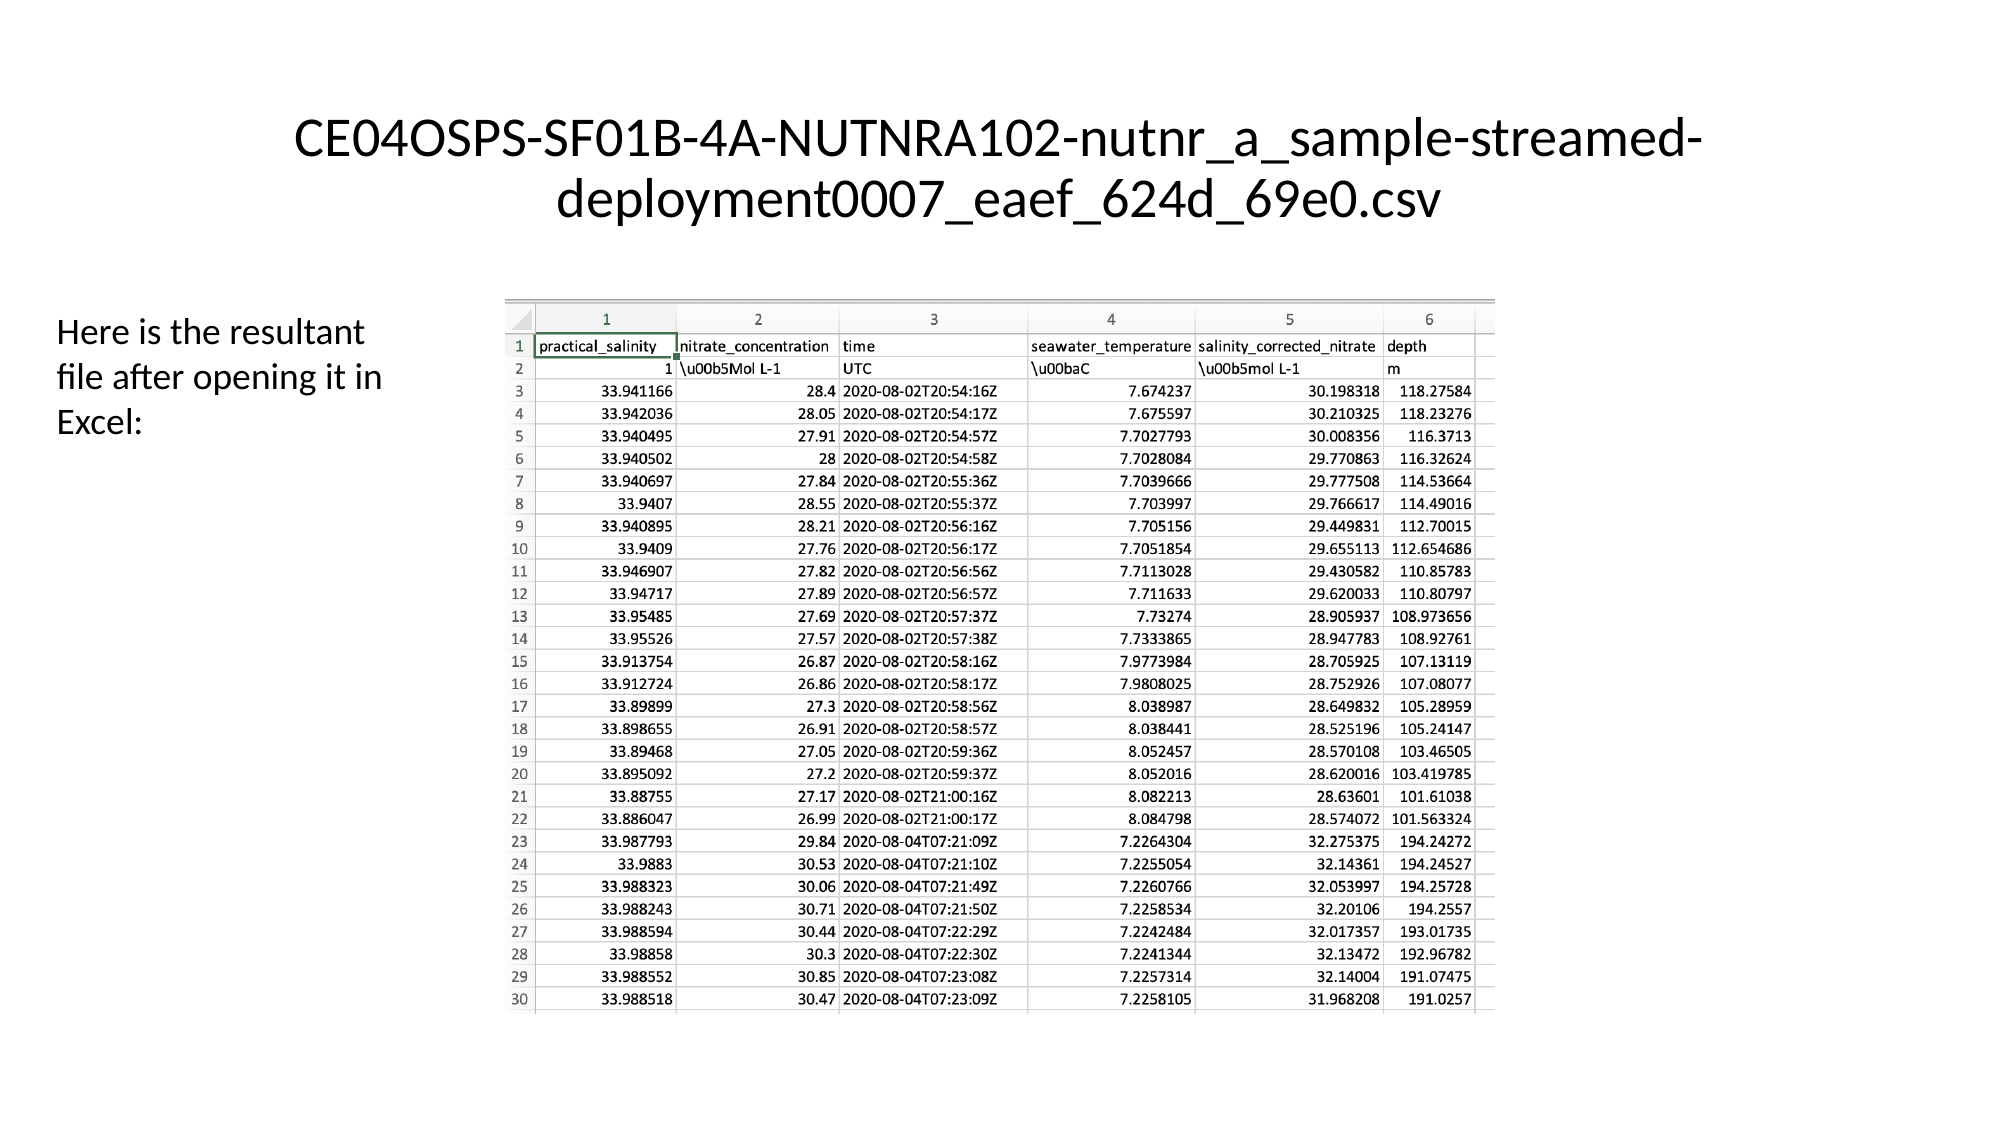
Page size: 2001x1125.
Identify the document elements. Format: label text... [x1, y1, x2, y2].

text_box Here is the resultant file after opening it in Excel: [41, 299, 413, 450]
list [505, 299, 1495, 1014]
title CE04OSPS-SF01B-4A-NUTNRA102-nutnr_a_sample-streamed-deployment0007_eaef_624d_69e0.csv [137, 59, 1863, 278]
